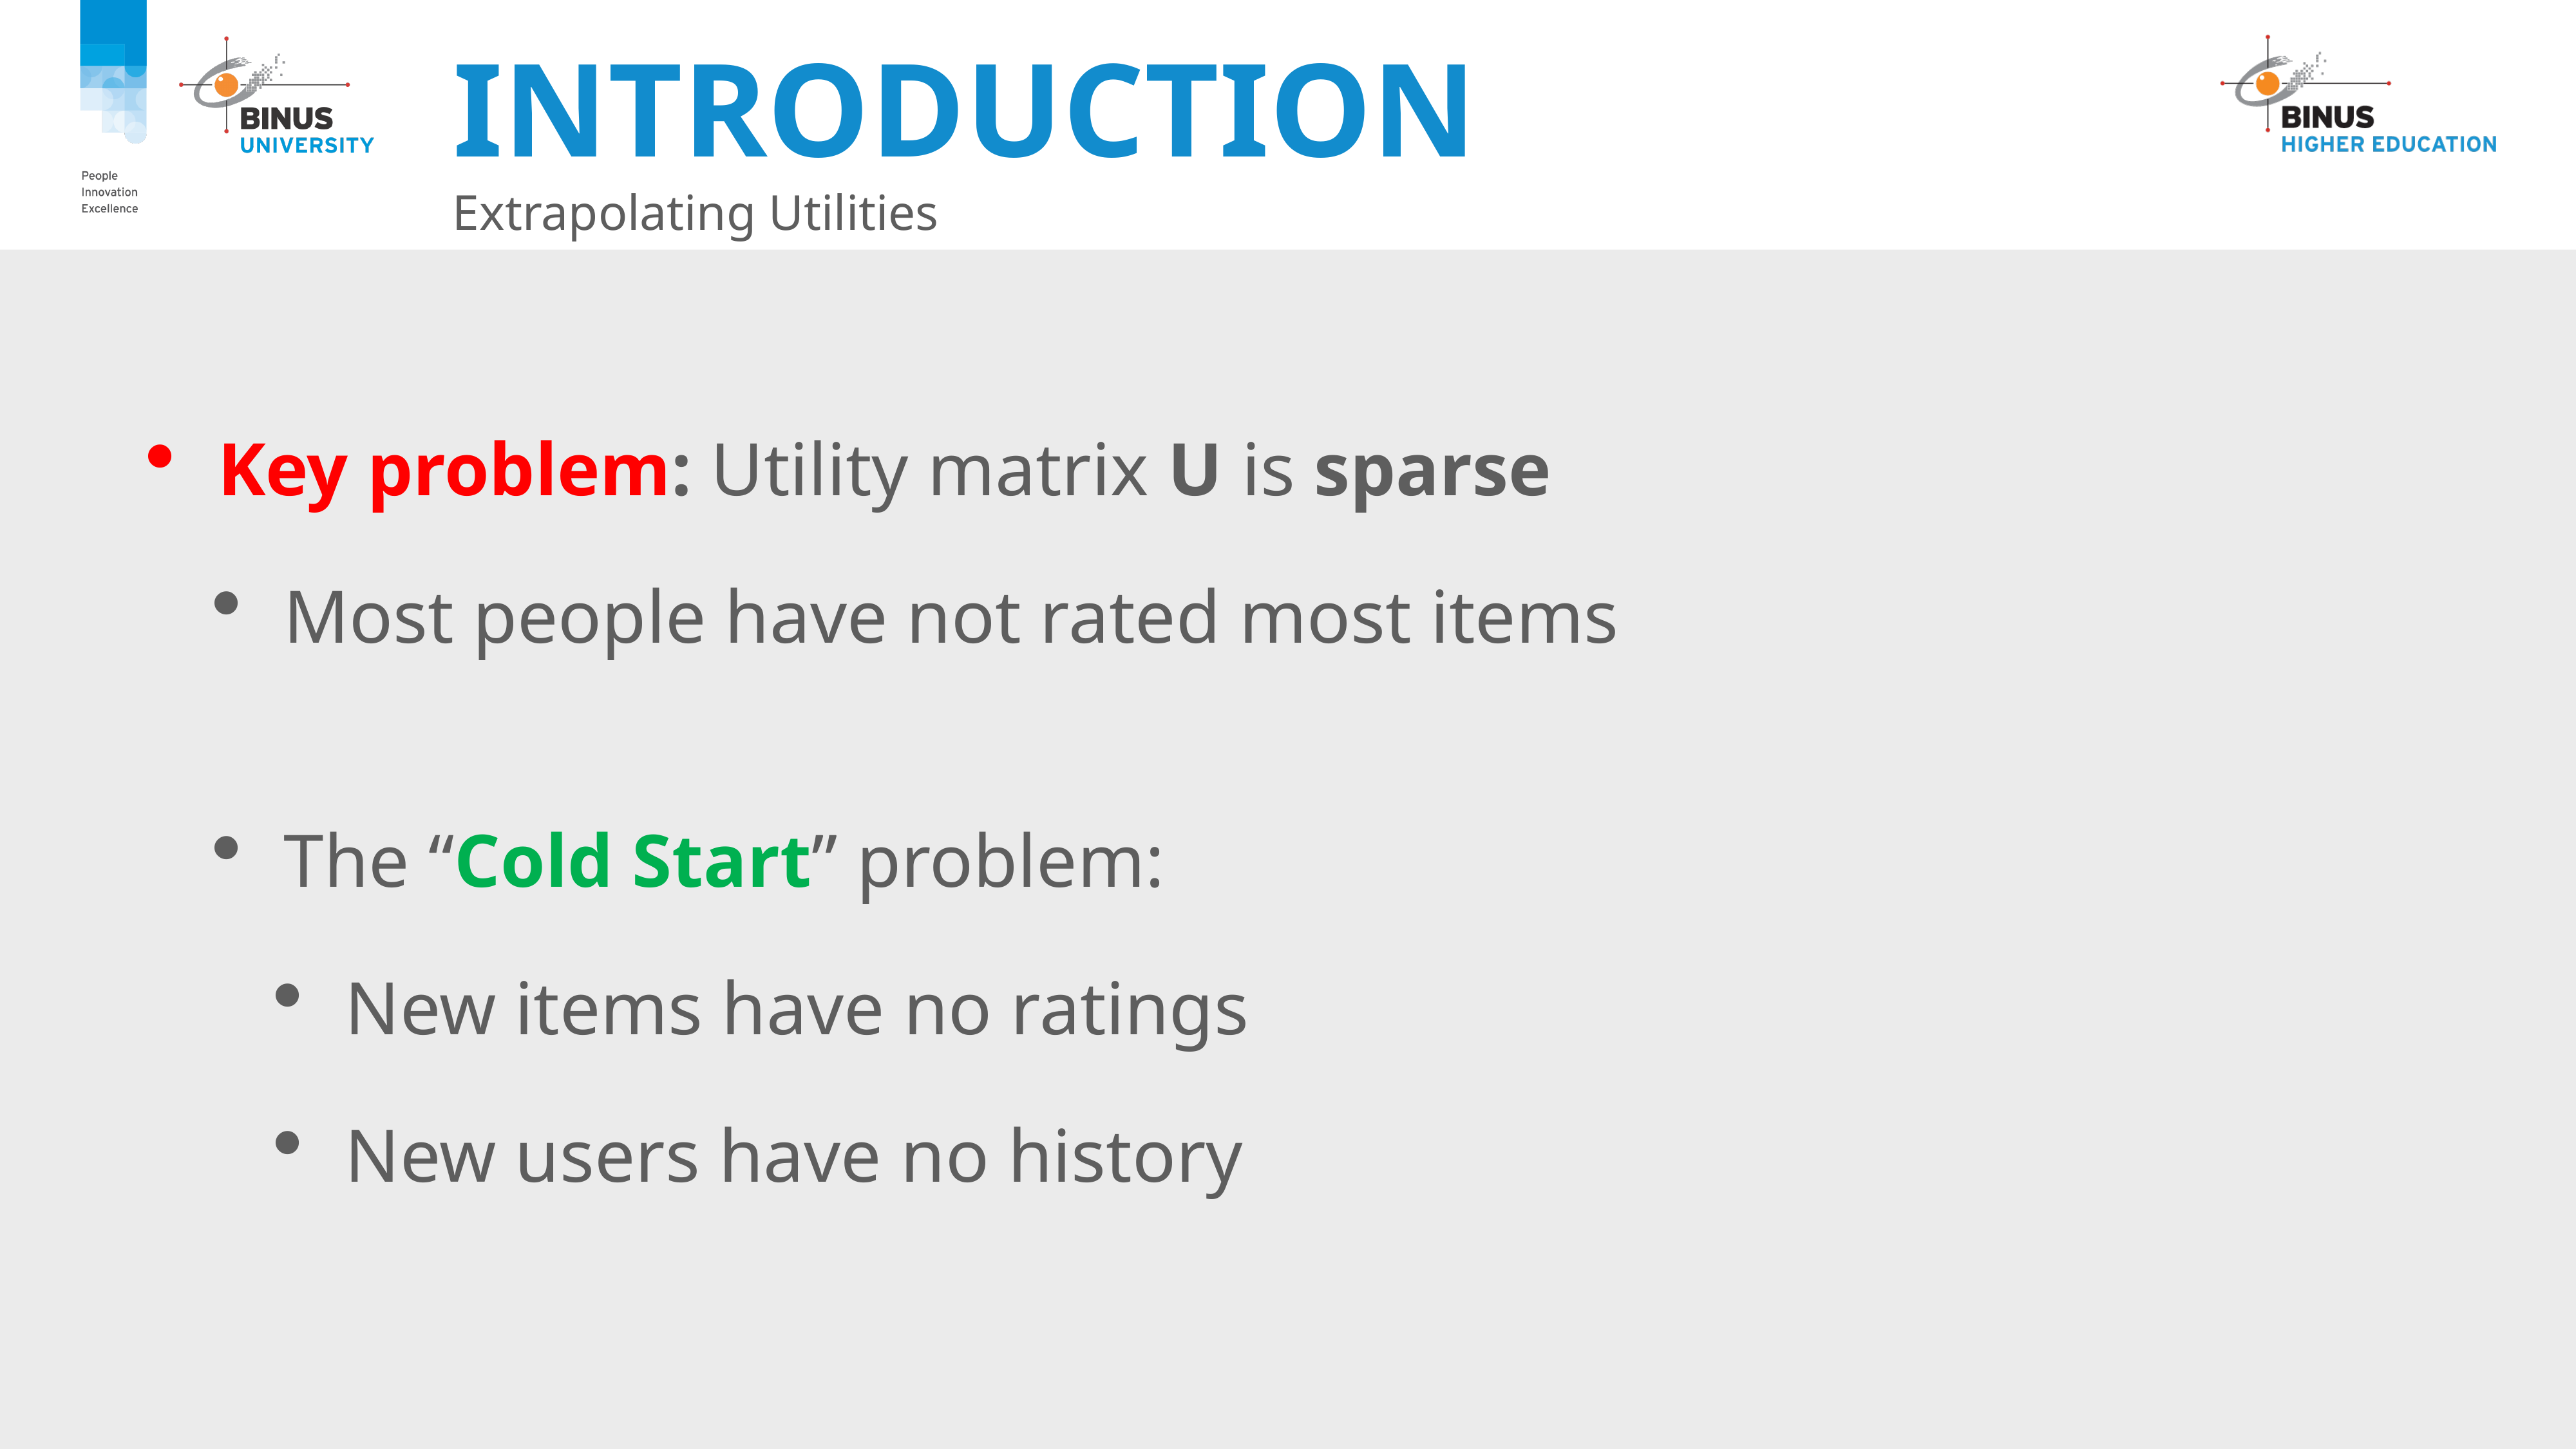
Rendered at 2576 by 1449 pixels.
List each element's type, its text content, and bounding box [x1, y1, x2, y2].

list Key problem: Utility matrix U is sparse Most people have not rated most items The “Cold Start” problem: New items have no ratings New users have no history [48, 270, 2520, 1449]
text_box Extrapolating Utilities [447, 176, 945, 245]
picture [80, 66, 147, 144]
picture [81, 146, 146, 213]
picture [2199, 0, 2496, 156]
picture [174, 25, 374, 161]
title Introduction [448, 52, 2003, 108]
